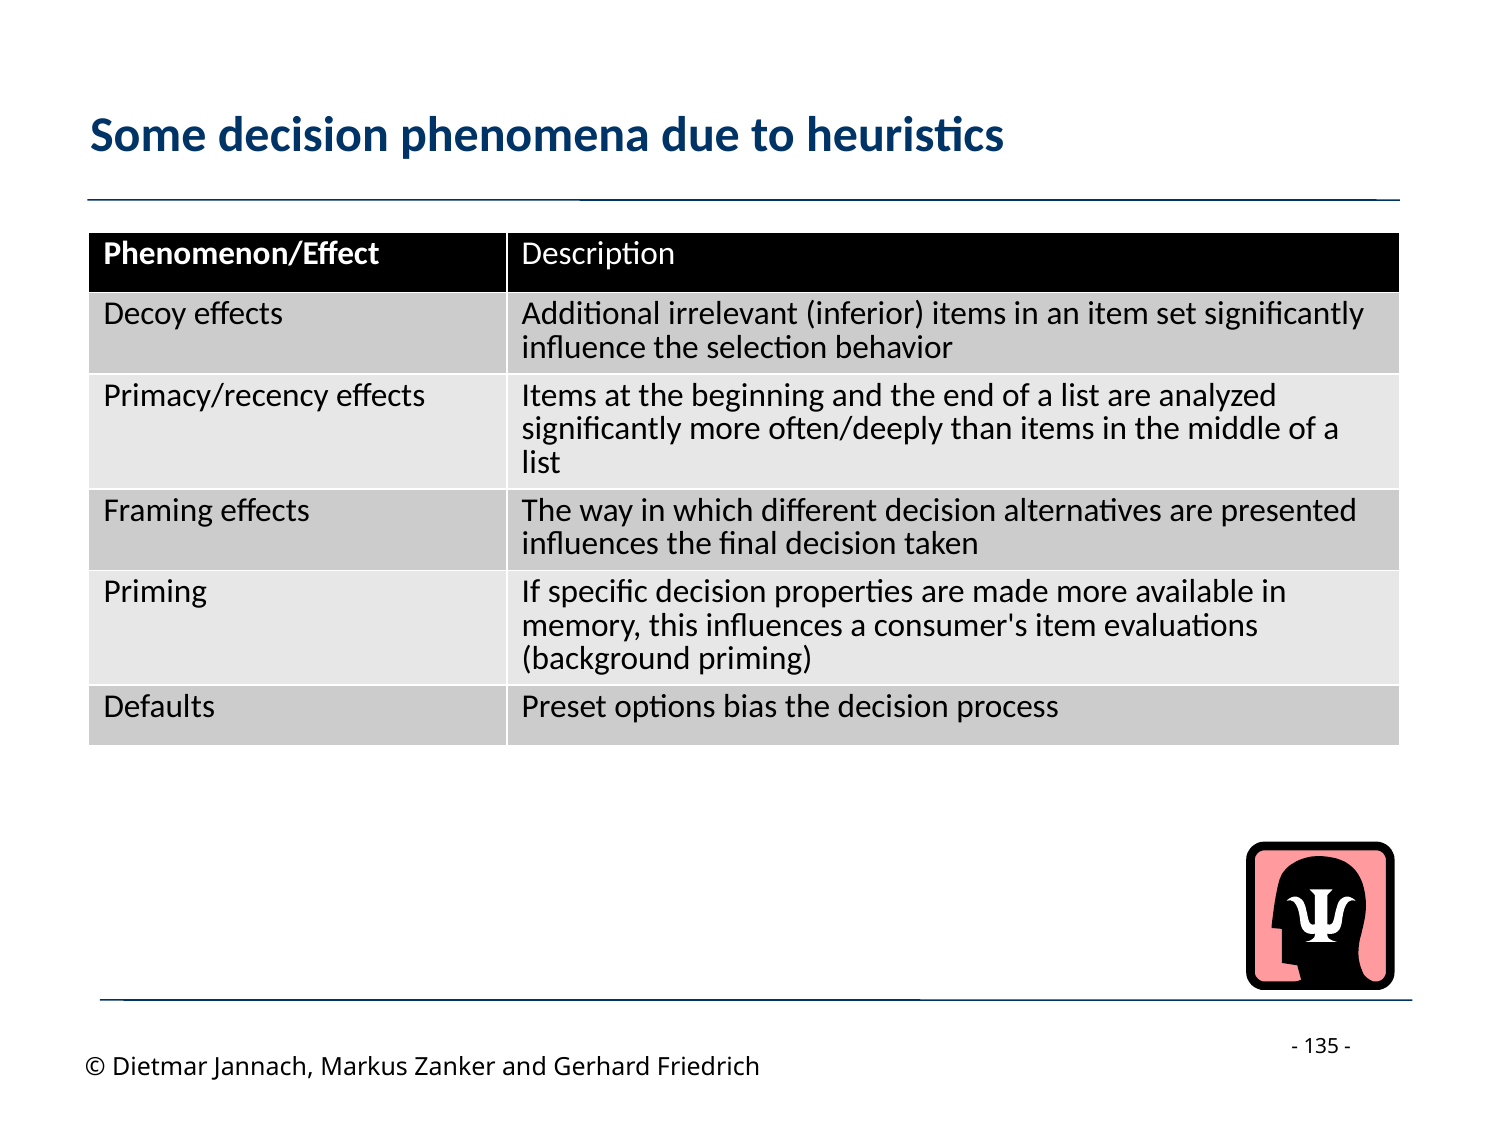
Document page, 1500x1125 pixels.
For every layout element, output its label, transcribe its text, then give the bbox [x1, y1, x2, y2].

table_cell Framing effects [89, 490, 506, 570]
table_cell Additional irrelevant (inferior) items in an item set significantly influence the selection behavior [508, 293, 1399, 373]
table_cell Preset options bias the decision process [508, 686, 1399, 745]
table_cell If specific decision properties are made more available in memory, this influences a consumer's item evaluations (background priming) [508, 571, 1399, 684]
table_cell Priming [89, 571, 506, 684]
picture [1245, 841, 1395, 991]
table_cell Defaults [89, 686, 506, 745]
table_cell Decoy effects [89, 293, 506, 373]
title Some decision phenomena due to heuristics [74, 37, 1426, 226]
table_header Phenomenon/Effect [89, 233, 506, 292]
table_cell Primacy/recency effects [89, 375, 506, 488]
table_header Description [508, 233, 1399, 292]
table_cell The way in which different decision alternatives are presented influences the final decision taken [508, 490, 1399, 570]
table_cell Items at the beginning and the end of a list are analyzed significantly more often/deeply than items in the middle of a list [508, 375, 1399, 488]
